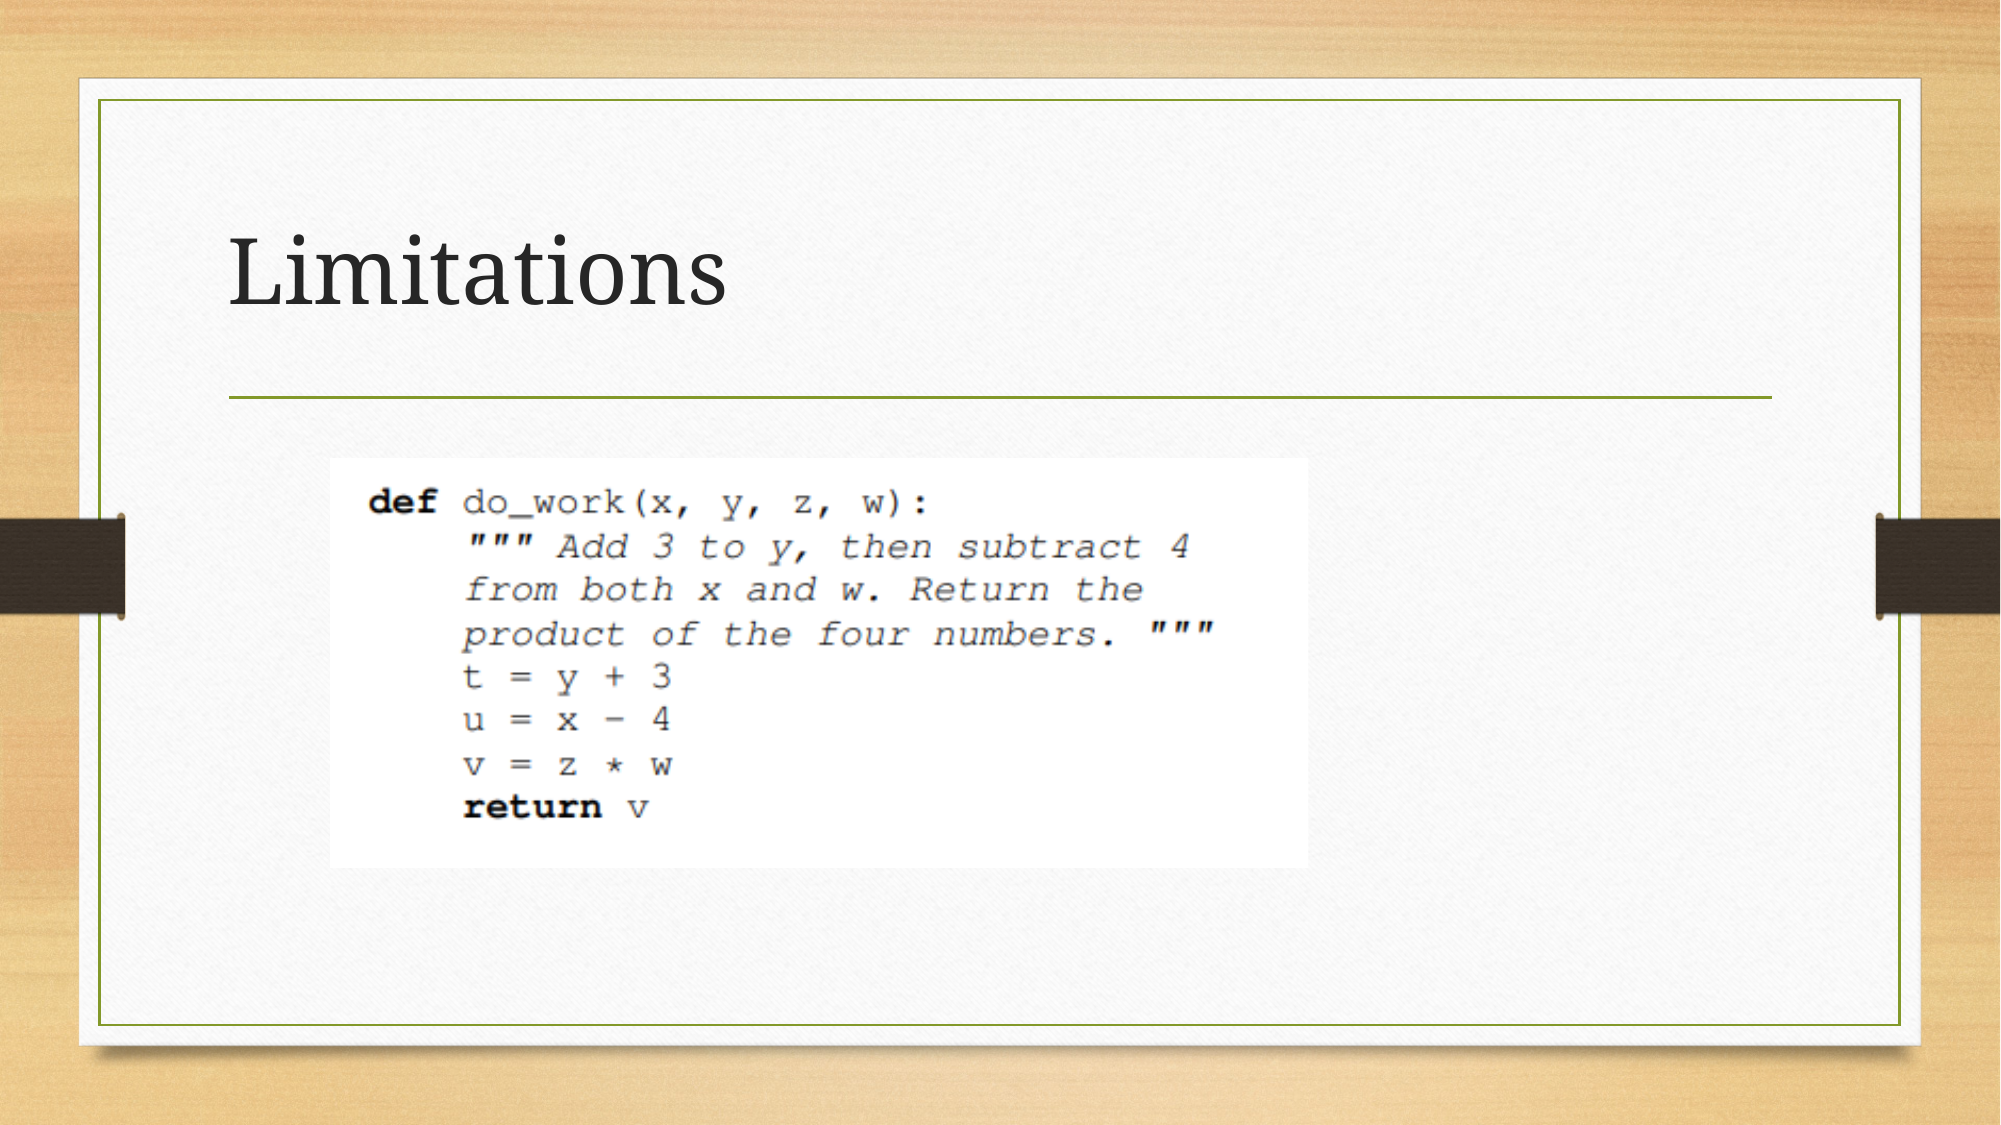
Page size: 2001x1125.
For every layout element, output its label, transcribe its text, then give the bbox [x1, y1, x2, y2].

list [329, 458, 1309, 868]
picture [0, 0, 2001, 1125]
title Limitations [212, 161, 1788, 375]
